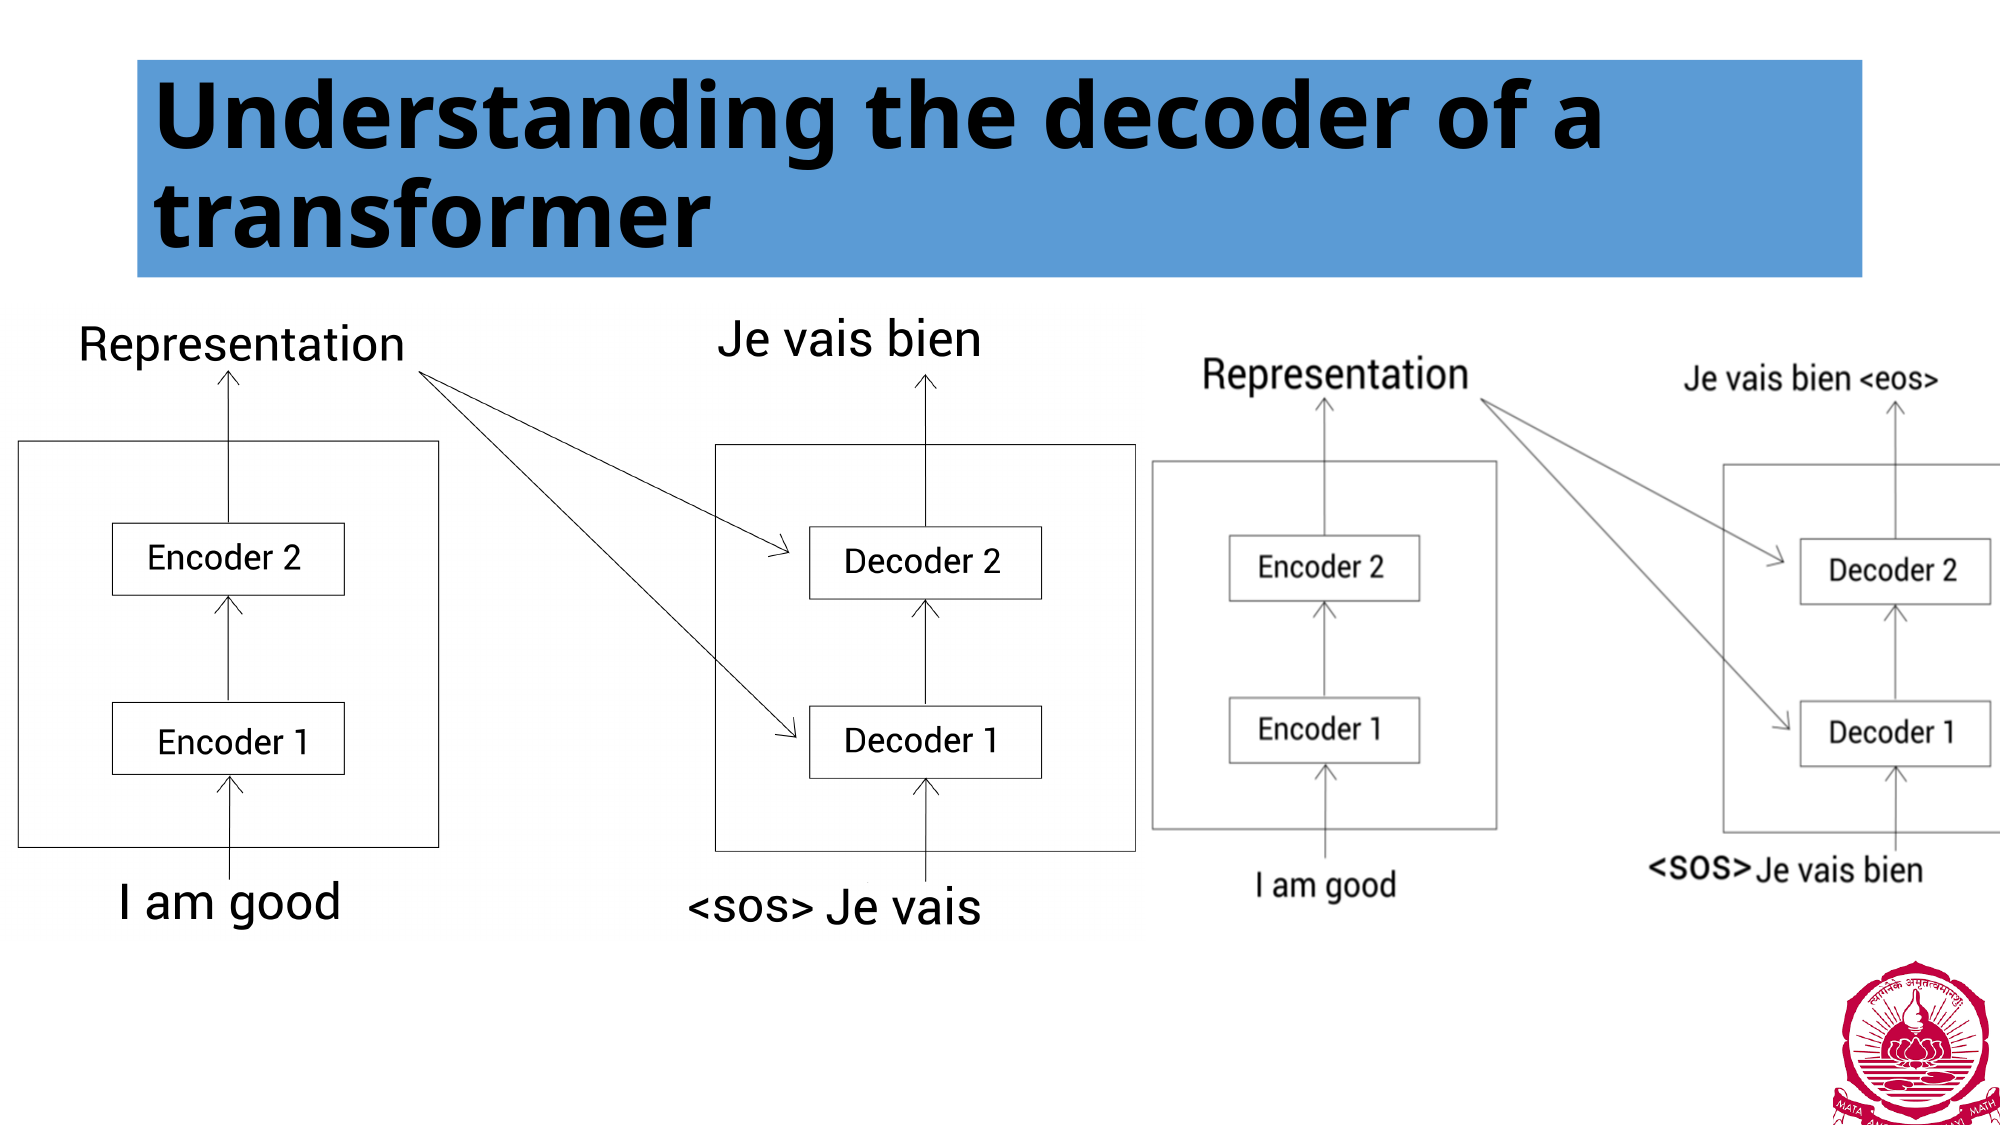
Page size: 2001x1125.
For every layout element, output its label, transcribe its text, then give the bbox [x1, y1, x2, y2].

picture [1145, 345, 2000, 917]
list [0, 303, 1146, 941]
title Understanding the decoder of a transformer [137, 59, 1863, 278]
picture [1833, 958, 2000, 1125]
